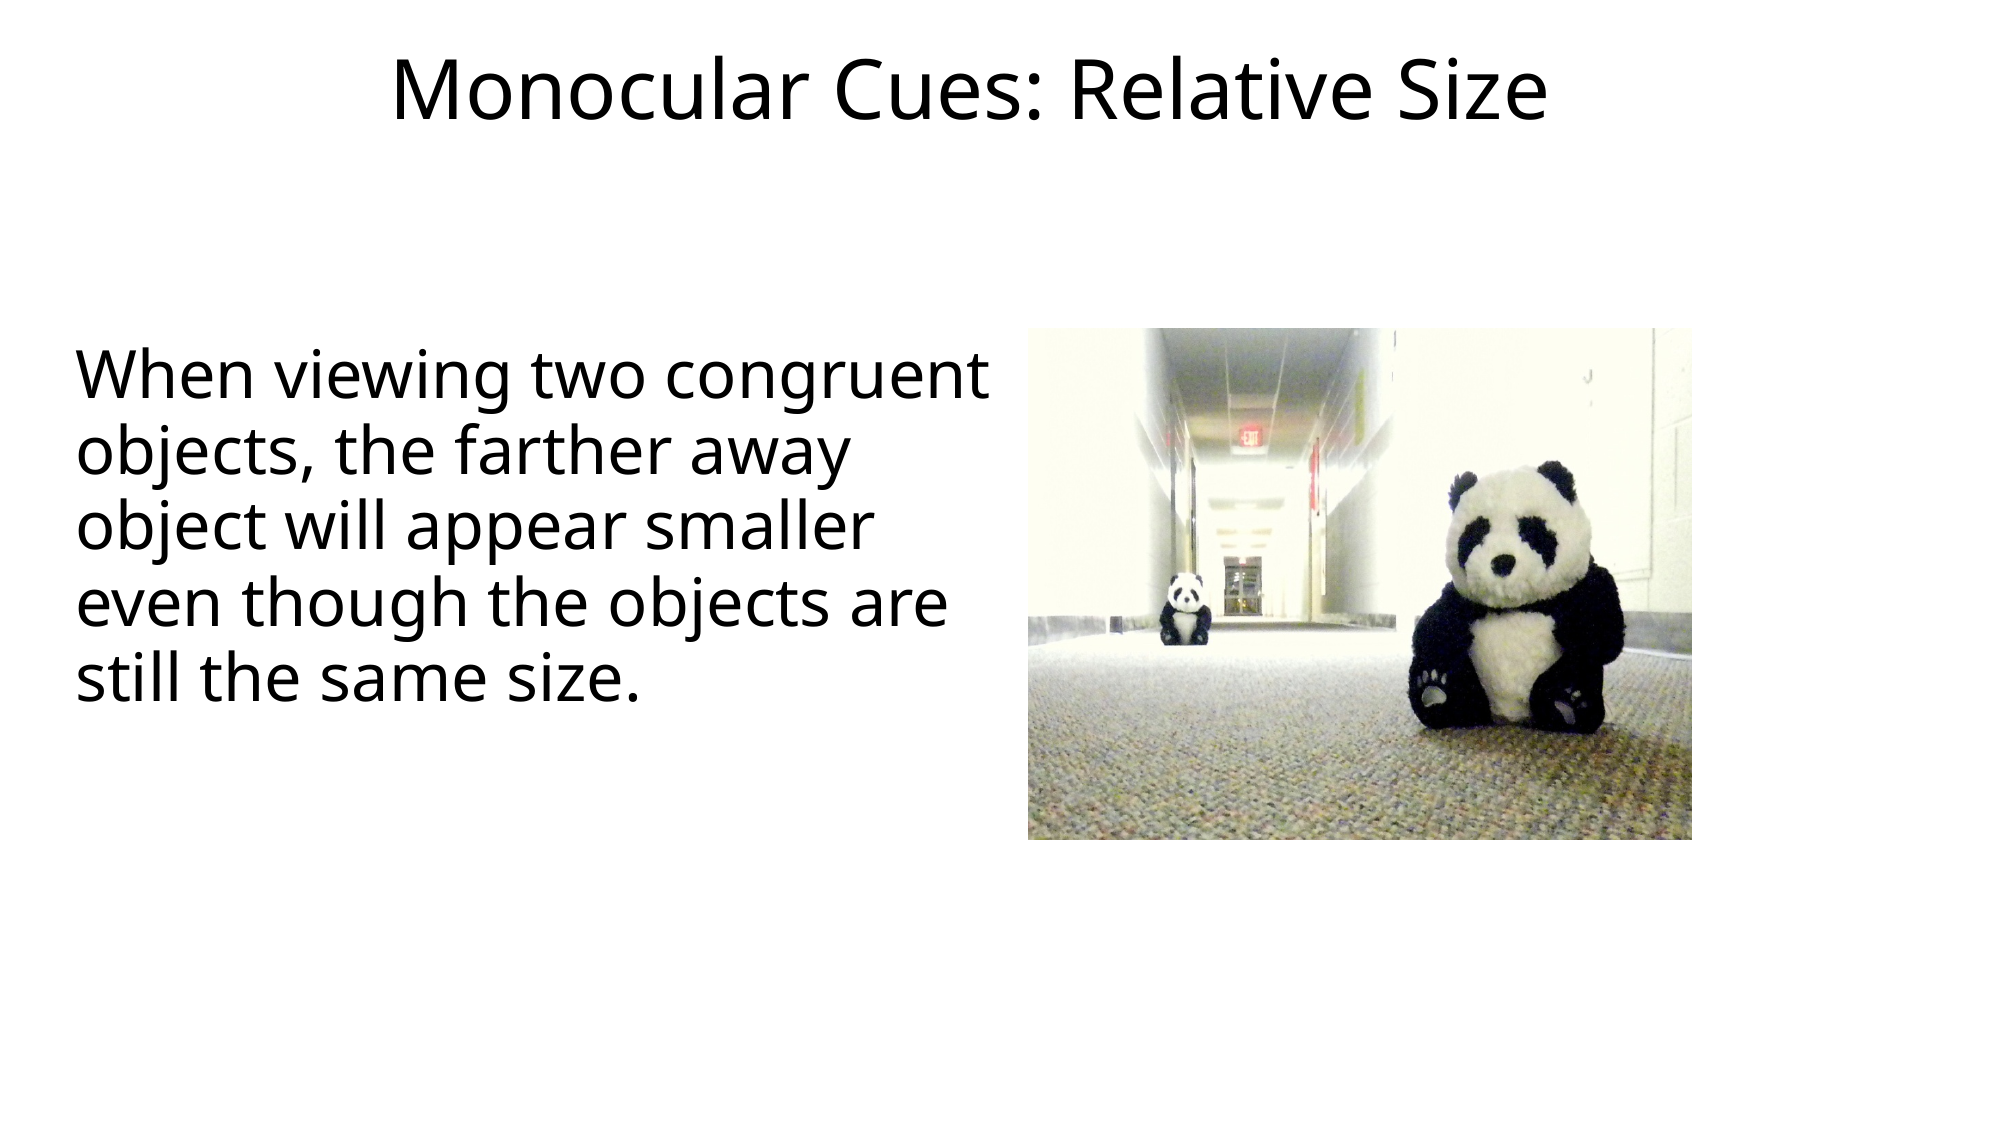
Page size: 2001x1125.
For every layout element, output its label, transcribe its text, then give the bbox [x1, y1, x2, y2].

picture [1028, 328, 1692, 840]
text_box When viewing two congruent objects, the farther away object will appear smaller even though the objects are still the same size. [74, 337, 1028, 718]
text_box Monocular Cues: Relative Size [389, 43, 1635, 139]
